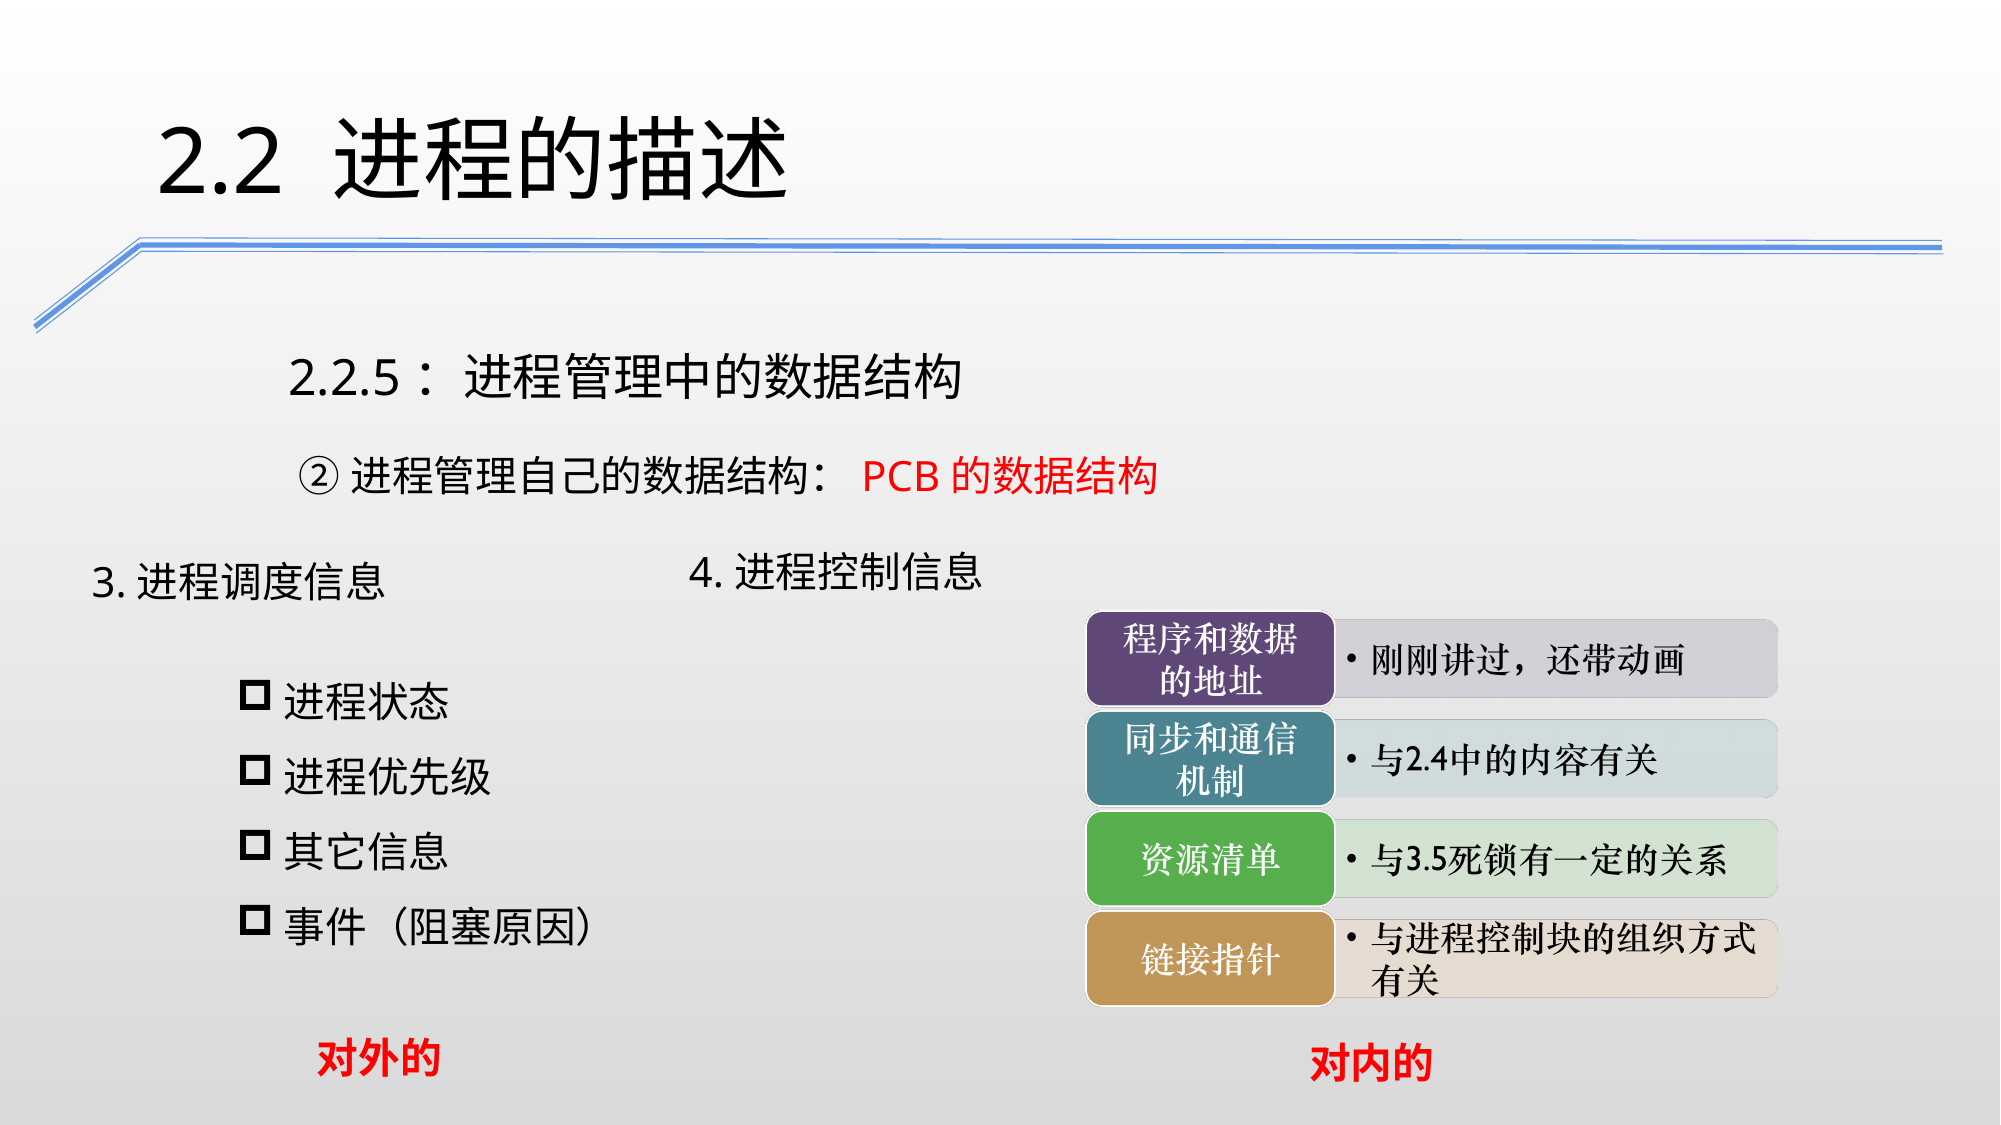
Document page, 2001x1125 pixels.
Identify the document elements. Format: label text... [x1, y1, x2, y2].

text_box 2.2.5：进程管理中的数据结构 [273, 307, 1992, 413]
text_box 3.进程调度信息 [76, 523, 624, 688]
text_box 4.进程控制信息 [674, 513, 1221, 679]
text_box 进程状态 进程优先级 其它信息 事件（阻塞原因） [221, 643, 692, 959]
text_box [34, 244, 1942, 327]
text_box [34, 237, 1942, 244]
text_box 对内的 [1294, 1029, 1728, 1095]
text_box 对外的 [301, 1024, 735, 1090]
text_box ②进程管理自己的数据结构：PCB的数据结构 [283, 442, 1233, 507]
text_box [36, 251, 1944, 334]
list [1085, 610, 1778, 1007]
text_box 2.2 进程的描述 [141, 94, 1570, 219]
